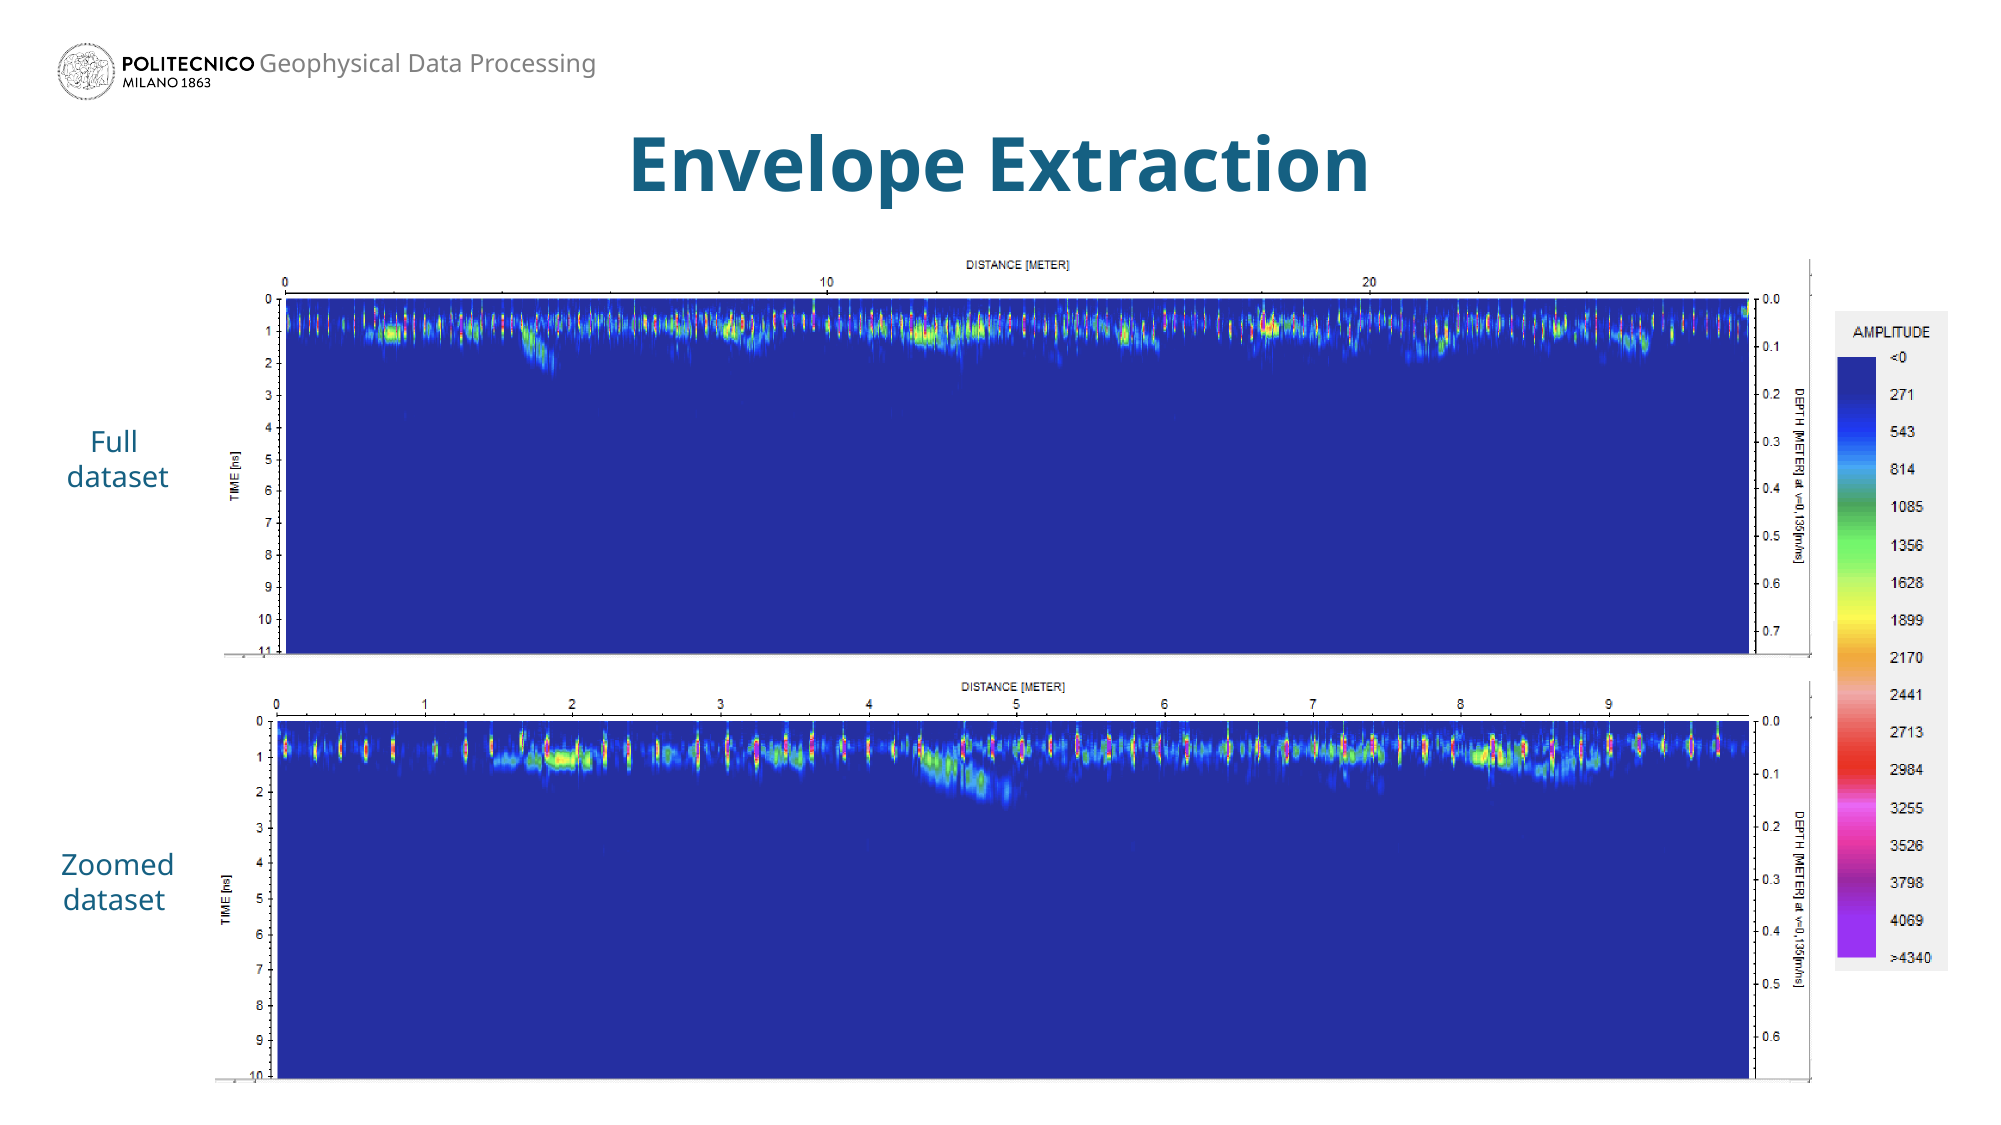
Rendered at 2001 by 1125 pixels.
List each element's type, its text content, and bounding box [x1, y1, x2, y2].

text_box Full dataset [1, 415, 223, 501]
picture [1832, 310, 1949, 972]
picture [214, 681, 1813, 1084]
picture [223, 258, 1813, 659]
text_box Zoomed dataset [31, 839, 205, 924]
text_box Envelope Extraction [610, 85, 1390, 237]
picture [54, 41, 288, 102]
text_box Geophysical Data Processing [244, 40, 613, 86]
